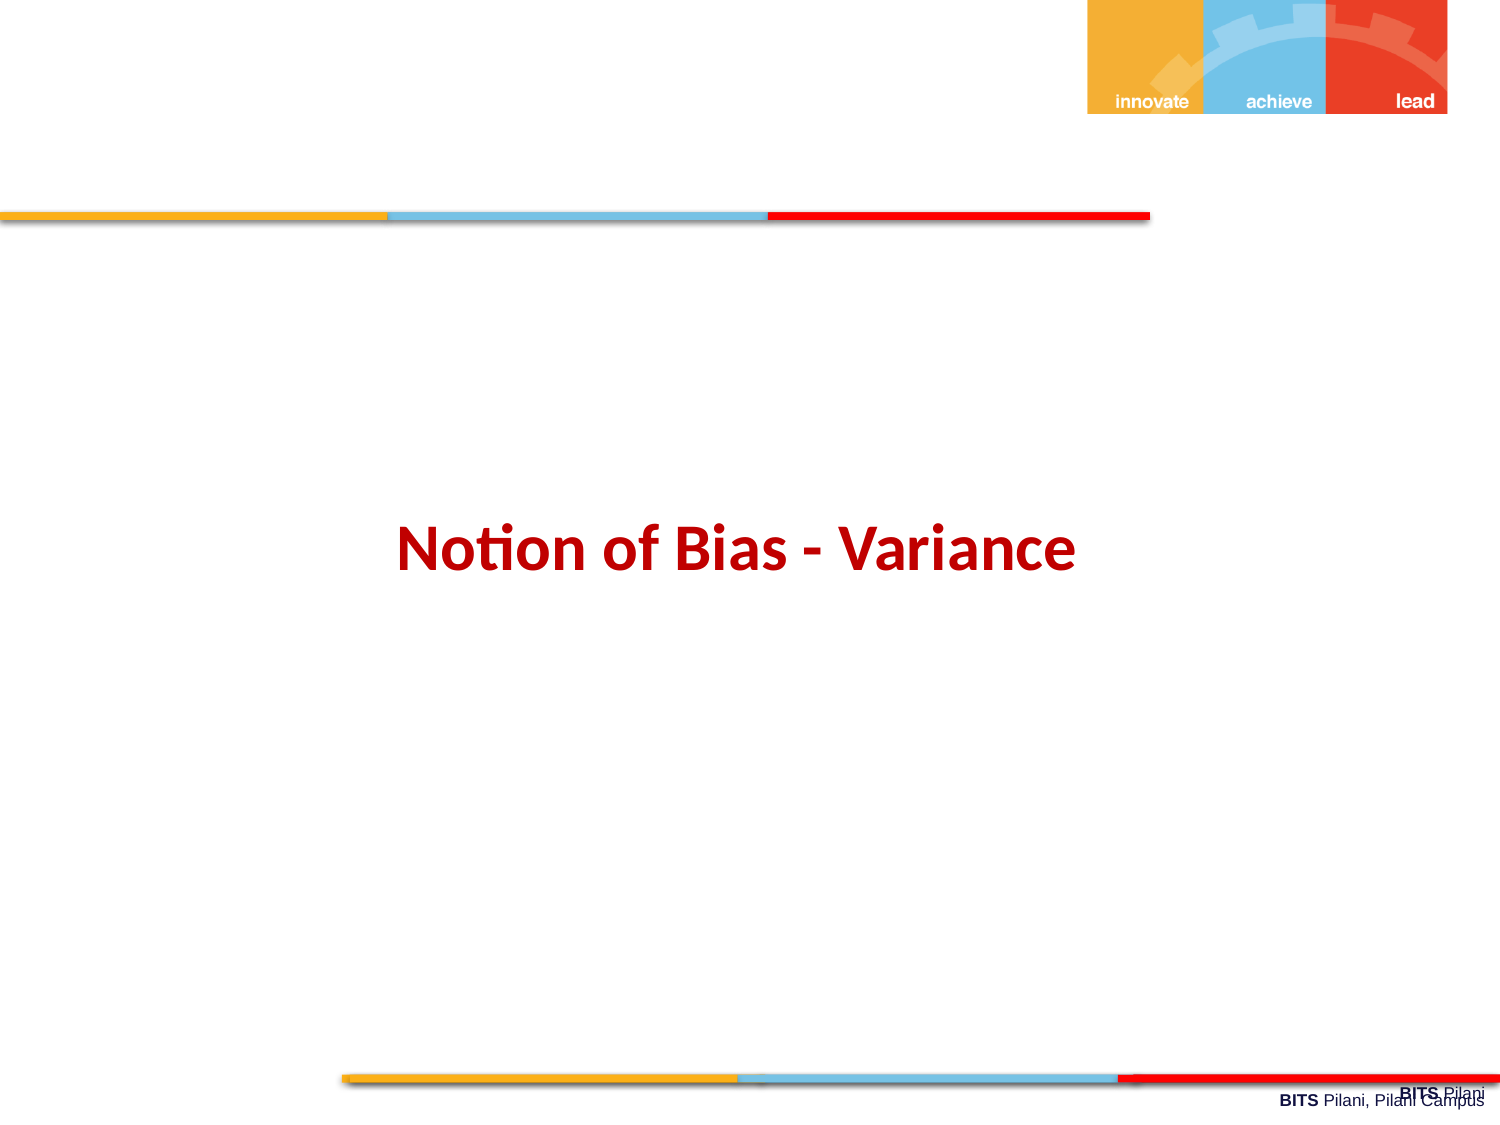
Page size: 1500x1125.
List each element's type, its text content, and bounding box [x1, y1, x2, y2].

picture [1087, 0, 1448, 114]
title Notion of Bias - Variance [0, 487, 1488, 600]
